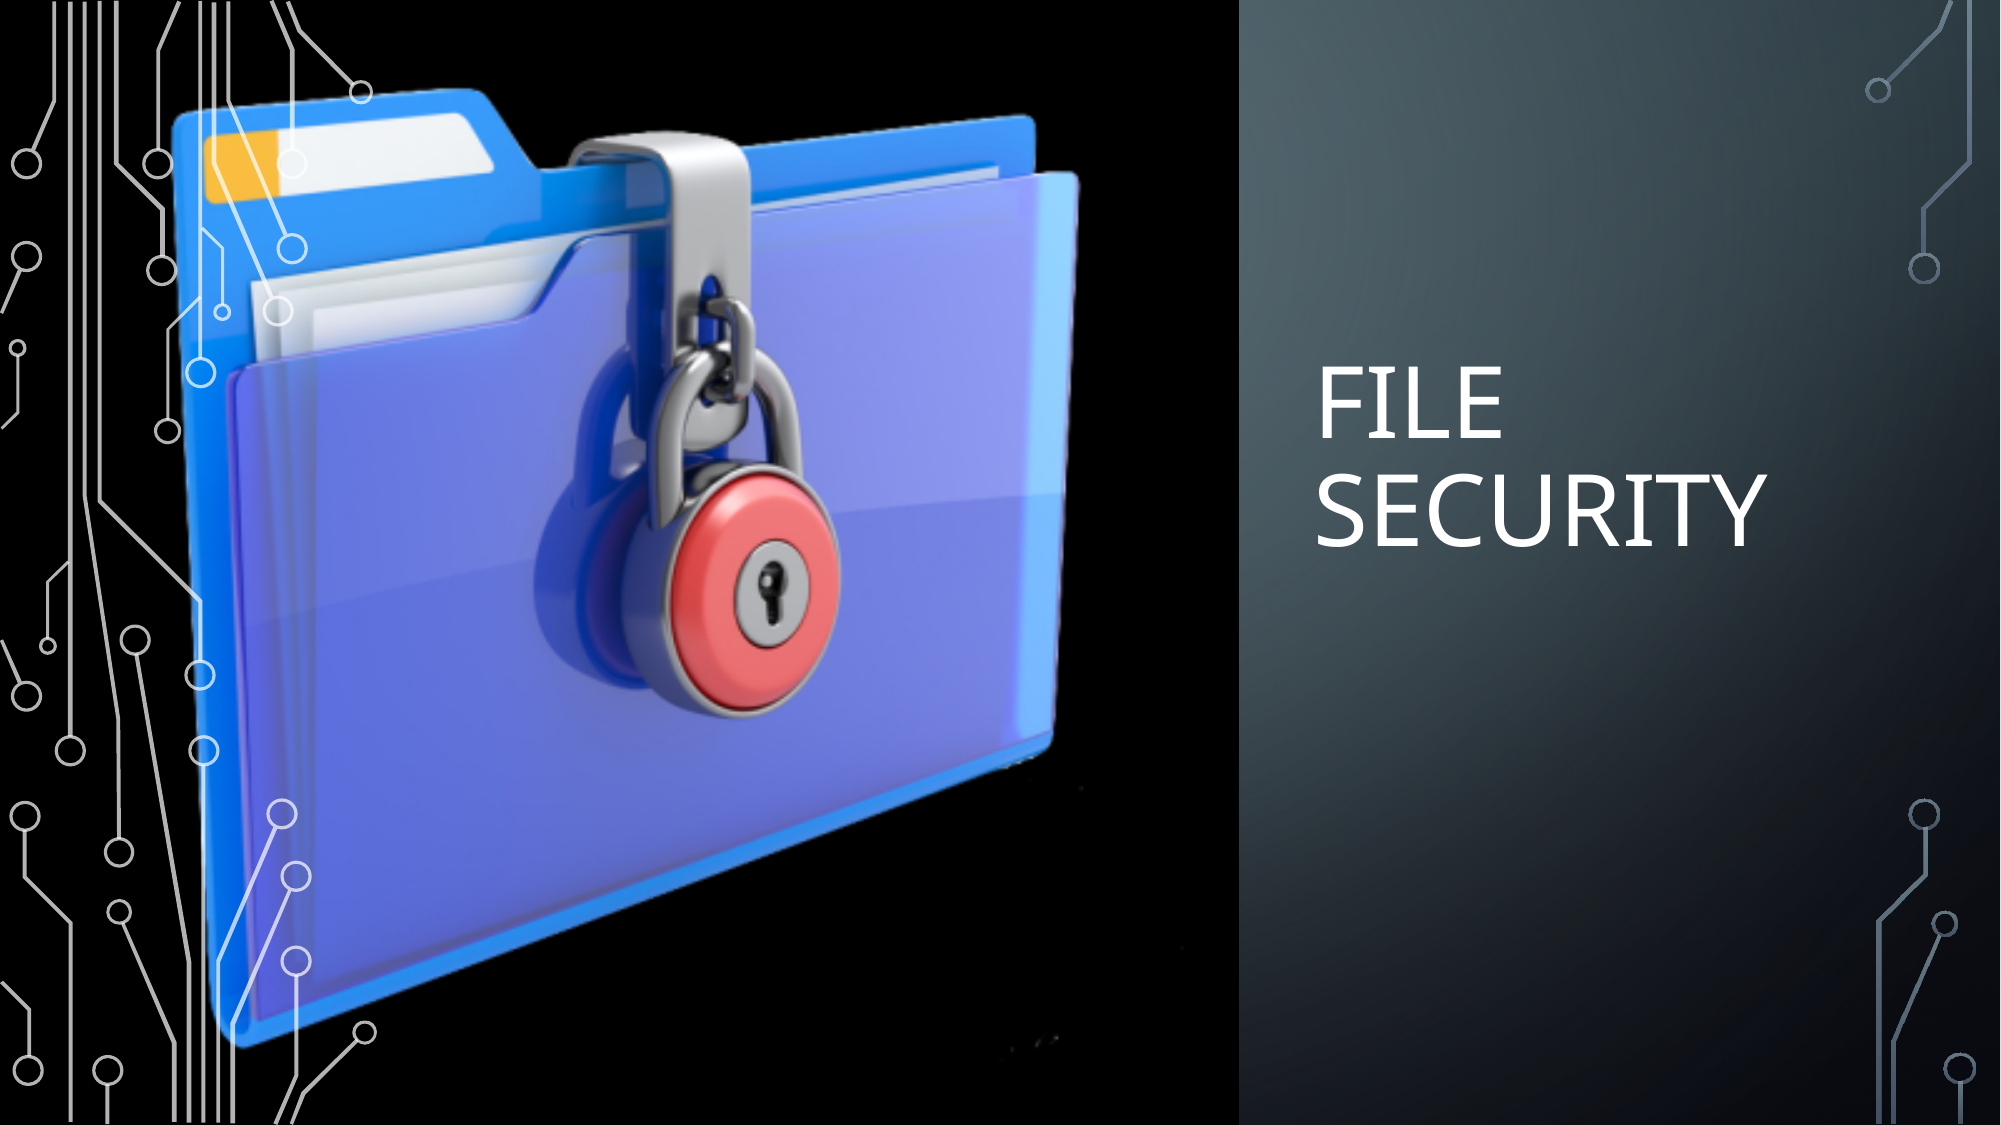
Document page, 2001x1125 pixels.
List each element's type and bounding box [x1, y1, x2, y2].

text_box [1240, 0, 2000, 1125]
picture [379, 0, 1240, 1125]
text_box [1863, 0, 1976, 1124]
text_box [0, 0, 379, 1125]
